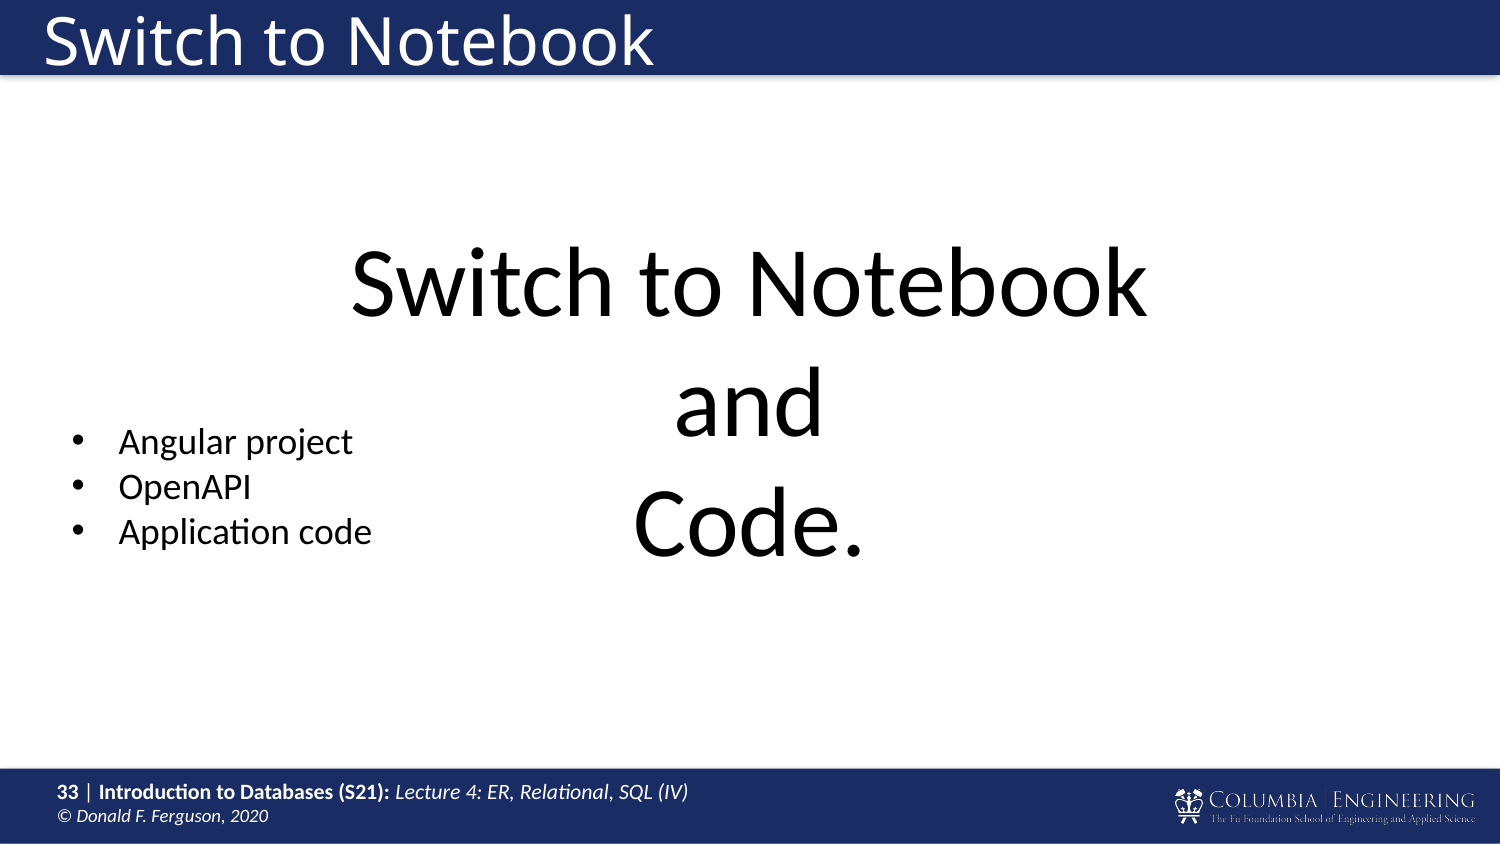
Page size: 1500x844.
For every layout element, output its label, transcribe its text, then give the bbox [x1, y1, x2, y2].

title Switch to Notebook [28, 0, 1450, 73]
text_box Angular project OpenAPI Application code [56, 409, 388, 560]
list Switch to Notebook and Code. [24, 209, 1475, 397]
